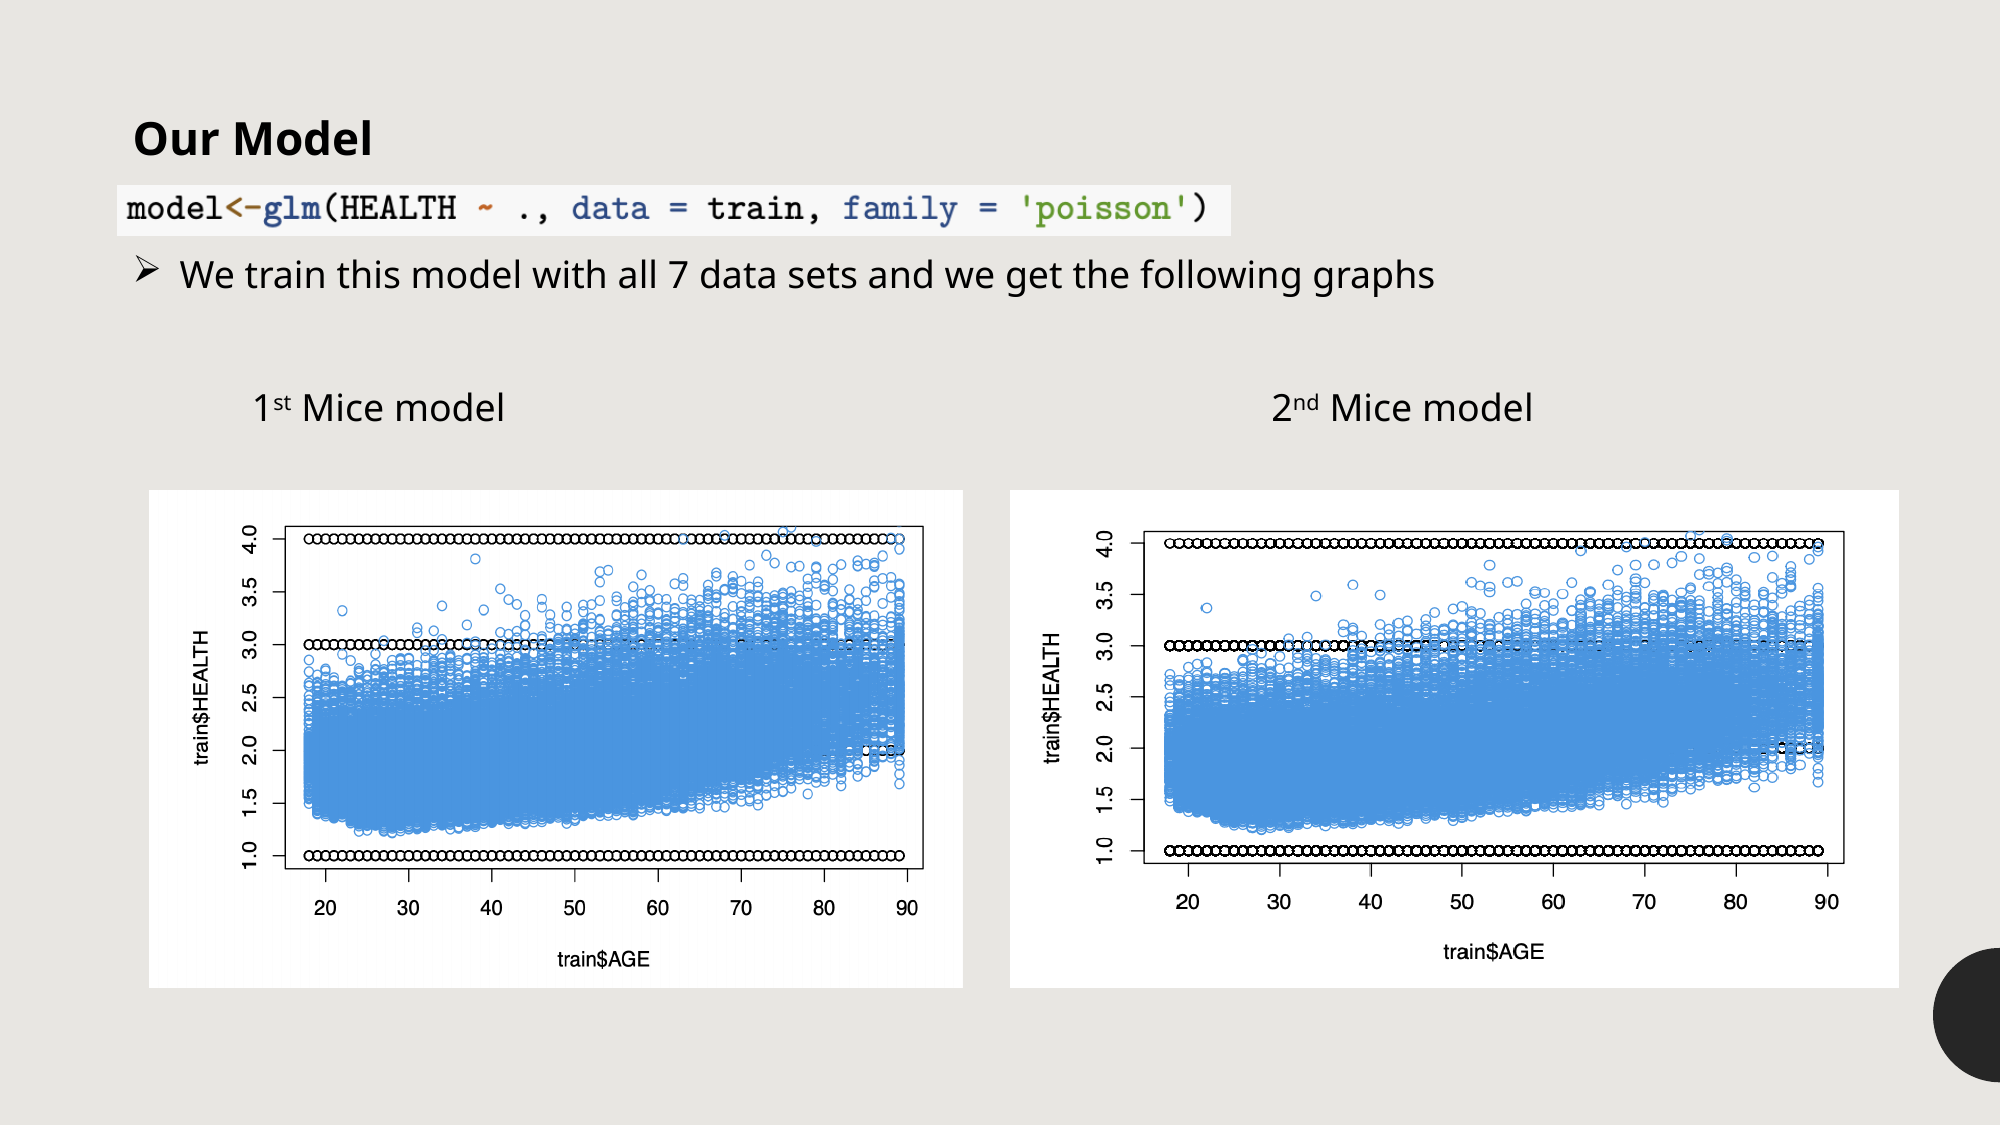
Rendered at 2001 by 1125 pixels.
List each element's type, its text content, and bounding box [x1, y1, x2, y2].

text_box 1st Mice model [237, 376, 553, 437]
text_box Our Model [117, 101, 639, 172]
picture [1010, 490, 1899, 988]
picture [117, 185, 1231, 236]
picture [149, 490, 963, 988]
text_box 2nd Mice model [1256, 376, 1550, 437]
text_box We train this model with all 7 data sets and we get the following graphs [117, 244, 1455, 304]
